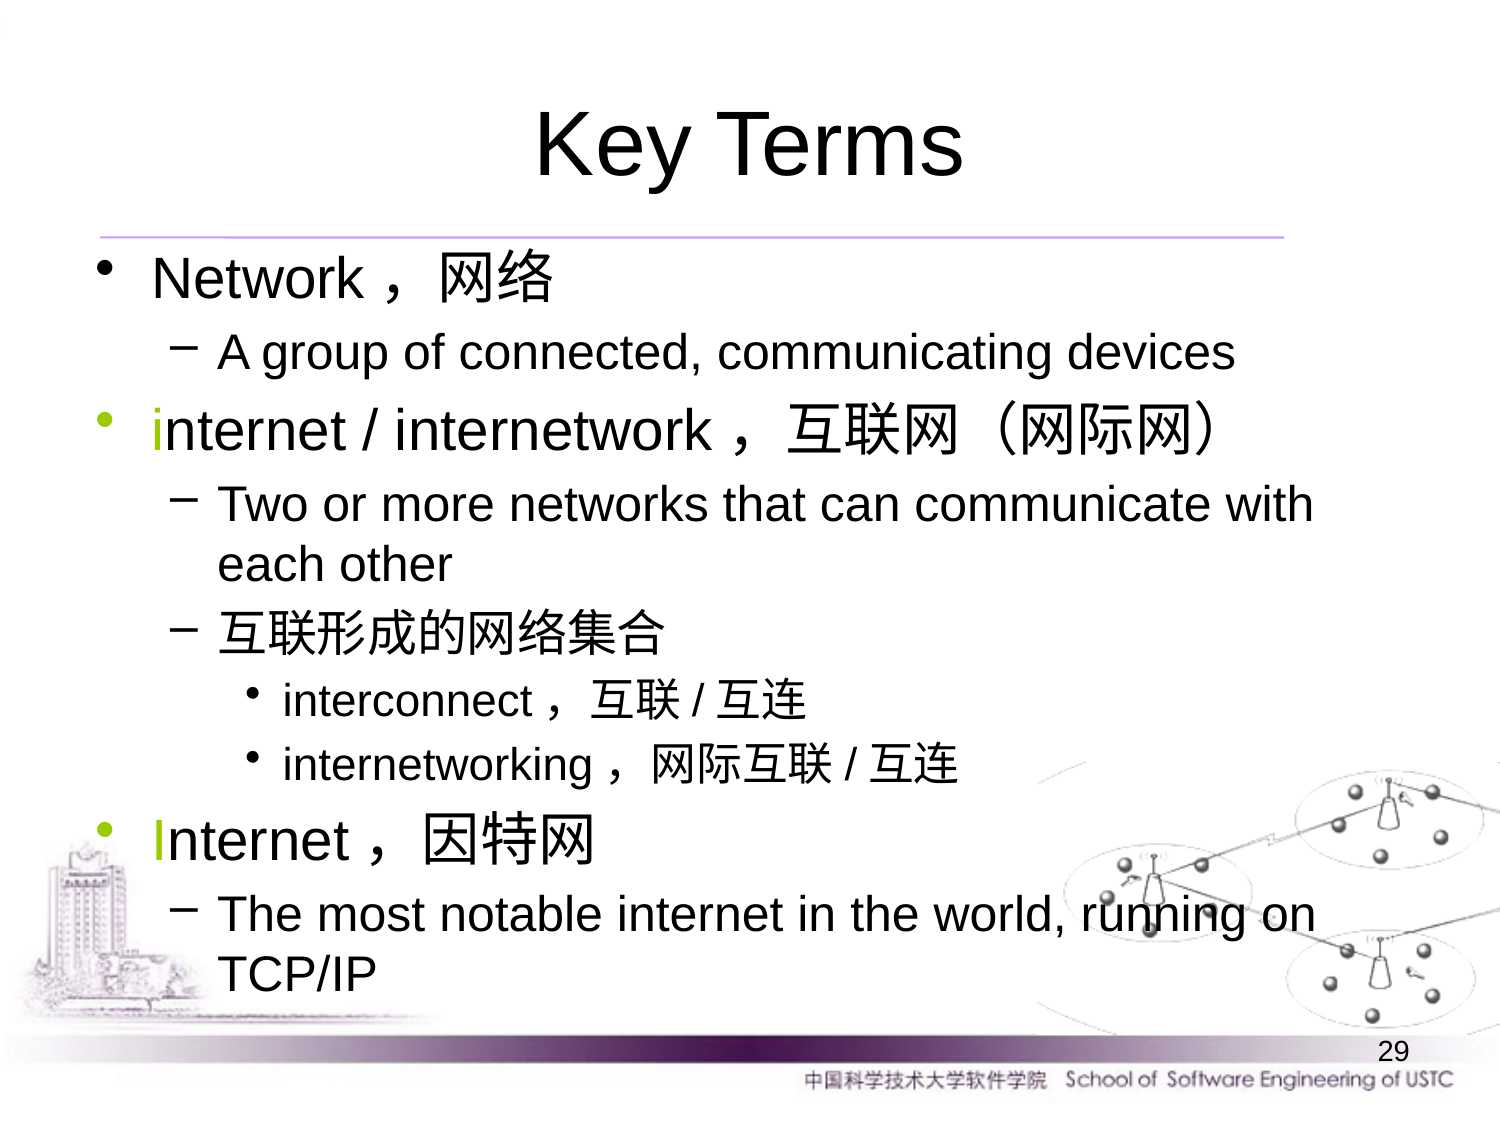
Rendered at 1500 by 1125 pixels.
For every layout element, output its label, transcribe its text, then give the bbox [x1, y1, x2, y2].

list Network，网络 A group of connected, communicating devices internet / internetwork，互联网（网际网） Two or more networks that can communicate with each other 互联形成的网络集合 interconnect，互联/互连 internetworking，网际互联/互连 Internet，因特网 The most notable internet in the world, running on TCP/IP [80, 232, 1500, 1035]
picture [0, 0, 1500, 1104]
slide_number 29 [1074, 1024, 1426, 1103]
title Key Terms [75, 45, 1425, 233]
